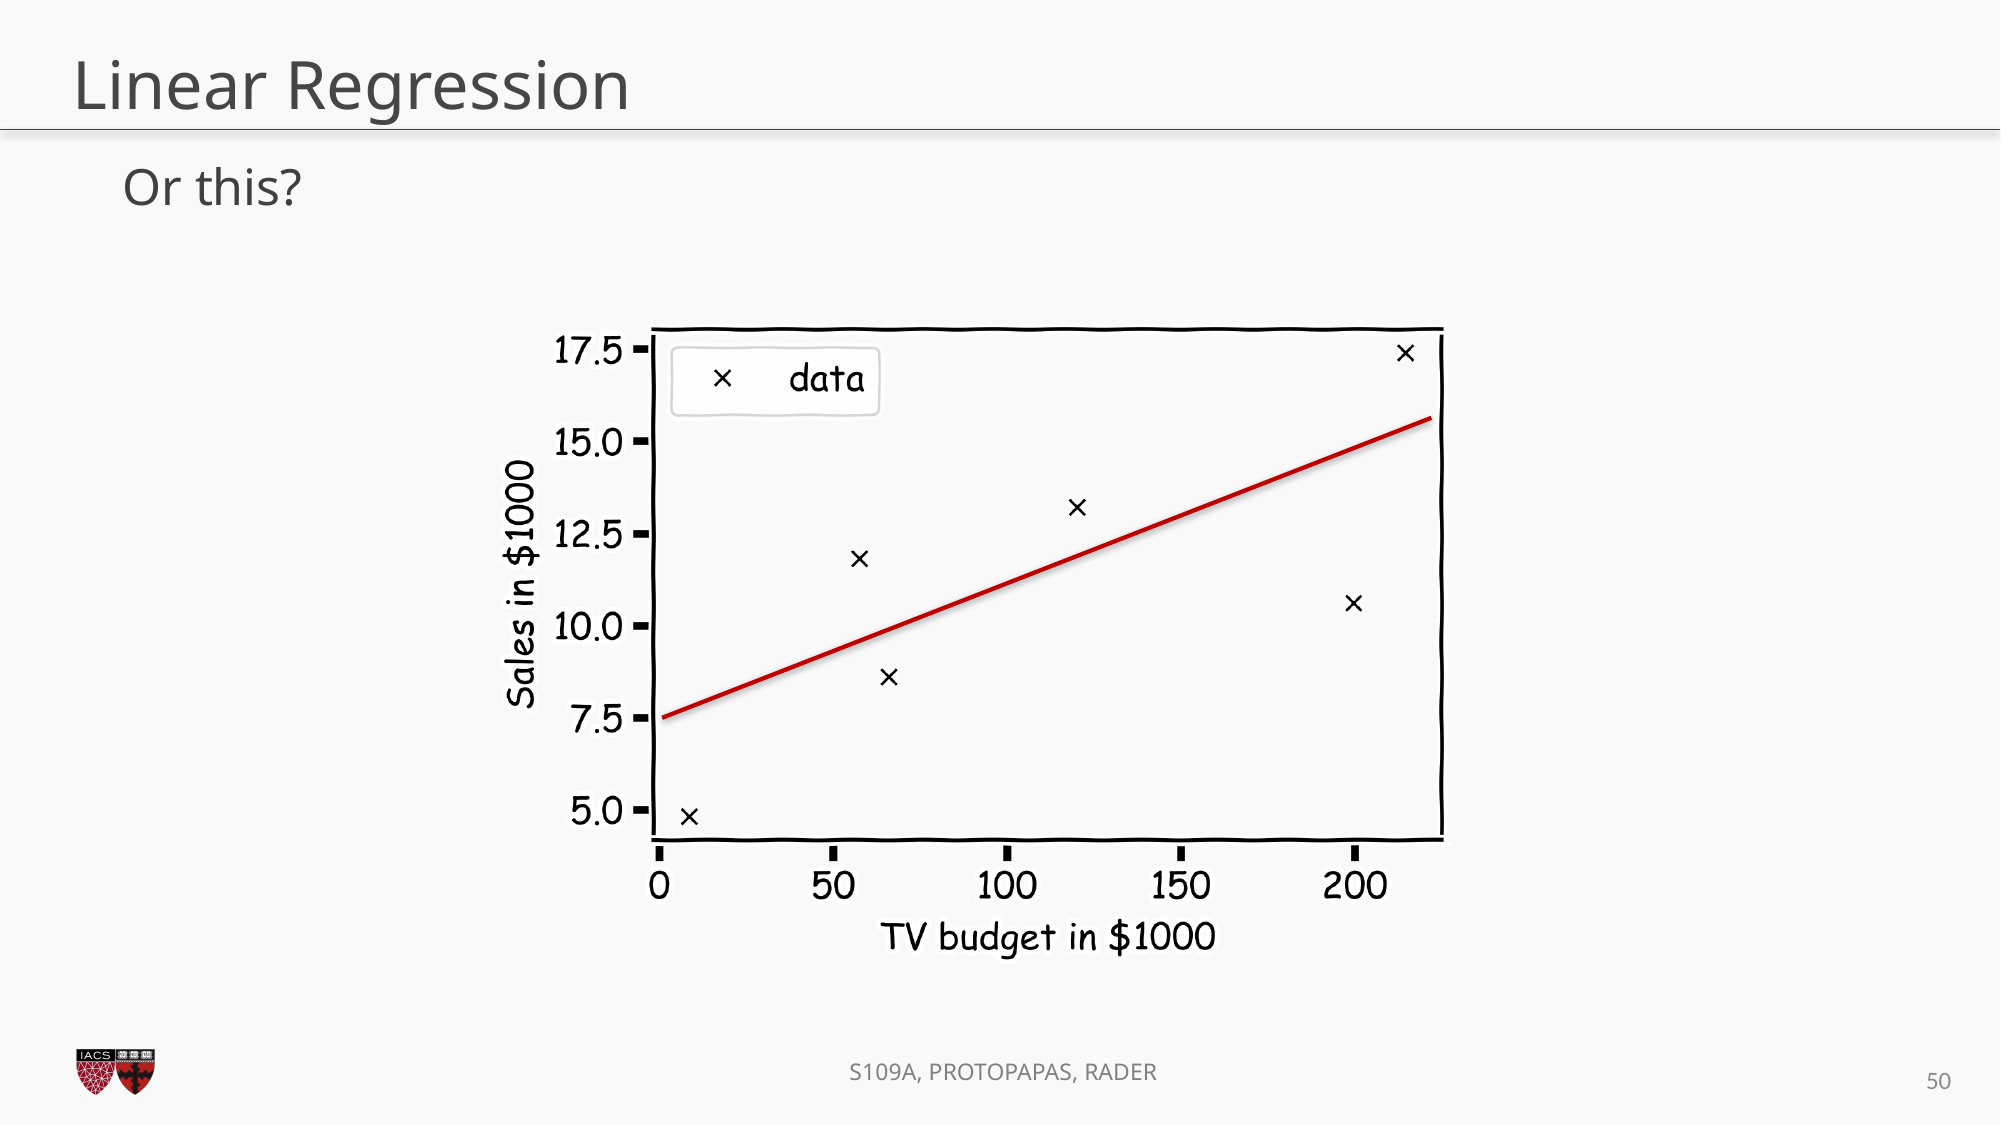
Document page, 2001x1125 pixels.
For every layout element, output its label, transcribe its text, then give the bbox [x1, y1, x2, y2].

text_box Or this? [107, 147, 318, 223]
picture [428, 239, 1555, 991]
slide_number 49 [1500, 1050, 1967, 1110]
picture [75, 1049, 155, 1095]
title Linear Regression [57, 35, 1943, 162]
